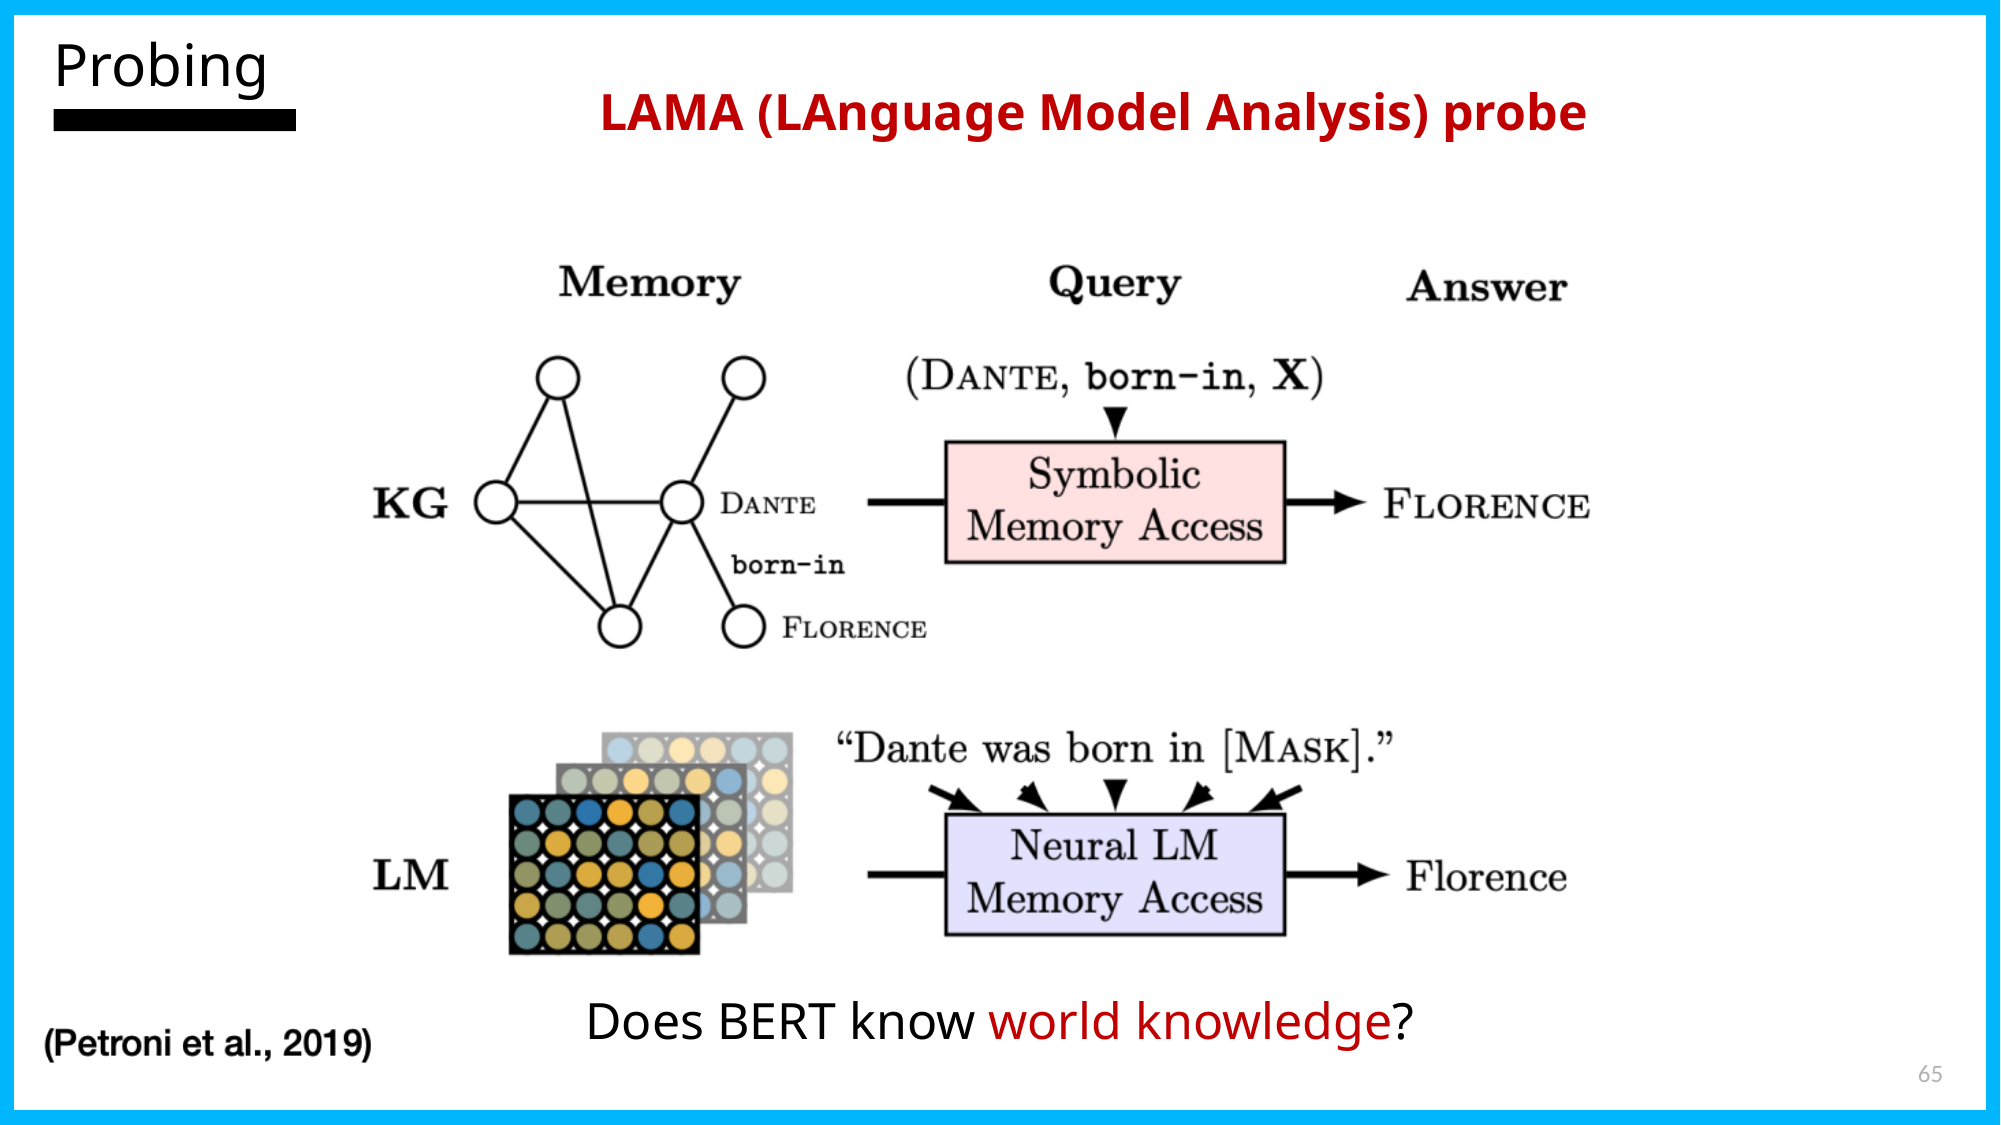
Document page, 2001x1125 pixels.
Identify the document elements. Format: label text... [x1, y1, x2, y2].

picture [334, 236, 1632, 977]
picture [38, 1012, 381, 1073]
text_box Probing [38, 28, 411, 132]
text_box Does BERT know world knowledge? [285, 988, 1715, 1125]
text_box LAMA (LAnguage Model Analysis) probe [585, 72, 1604, 148]
slide_number 65 [1715, 1042, 1959, 1103]
